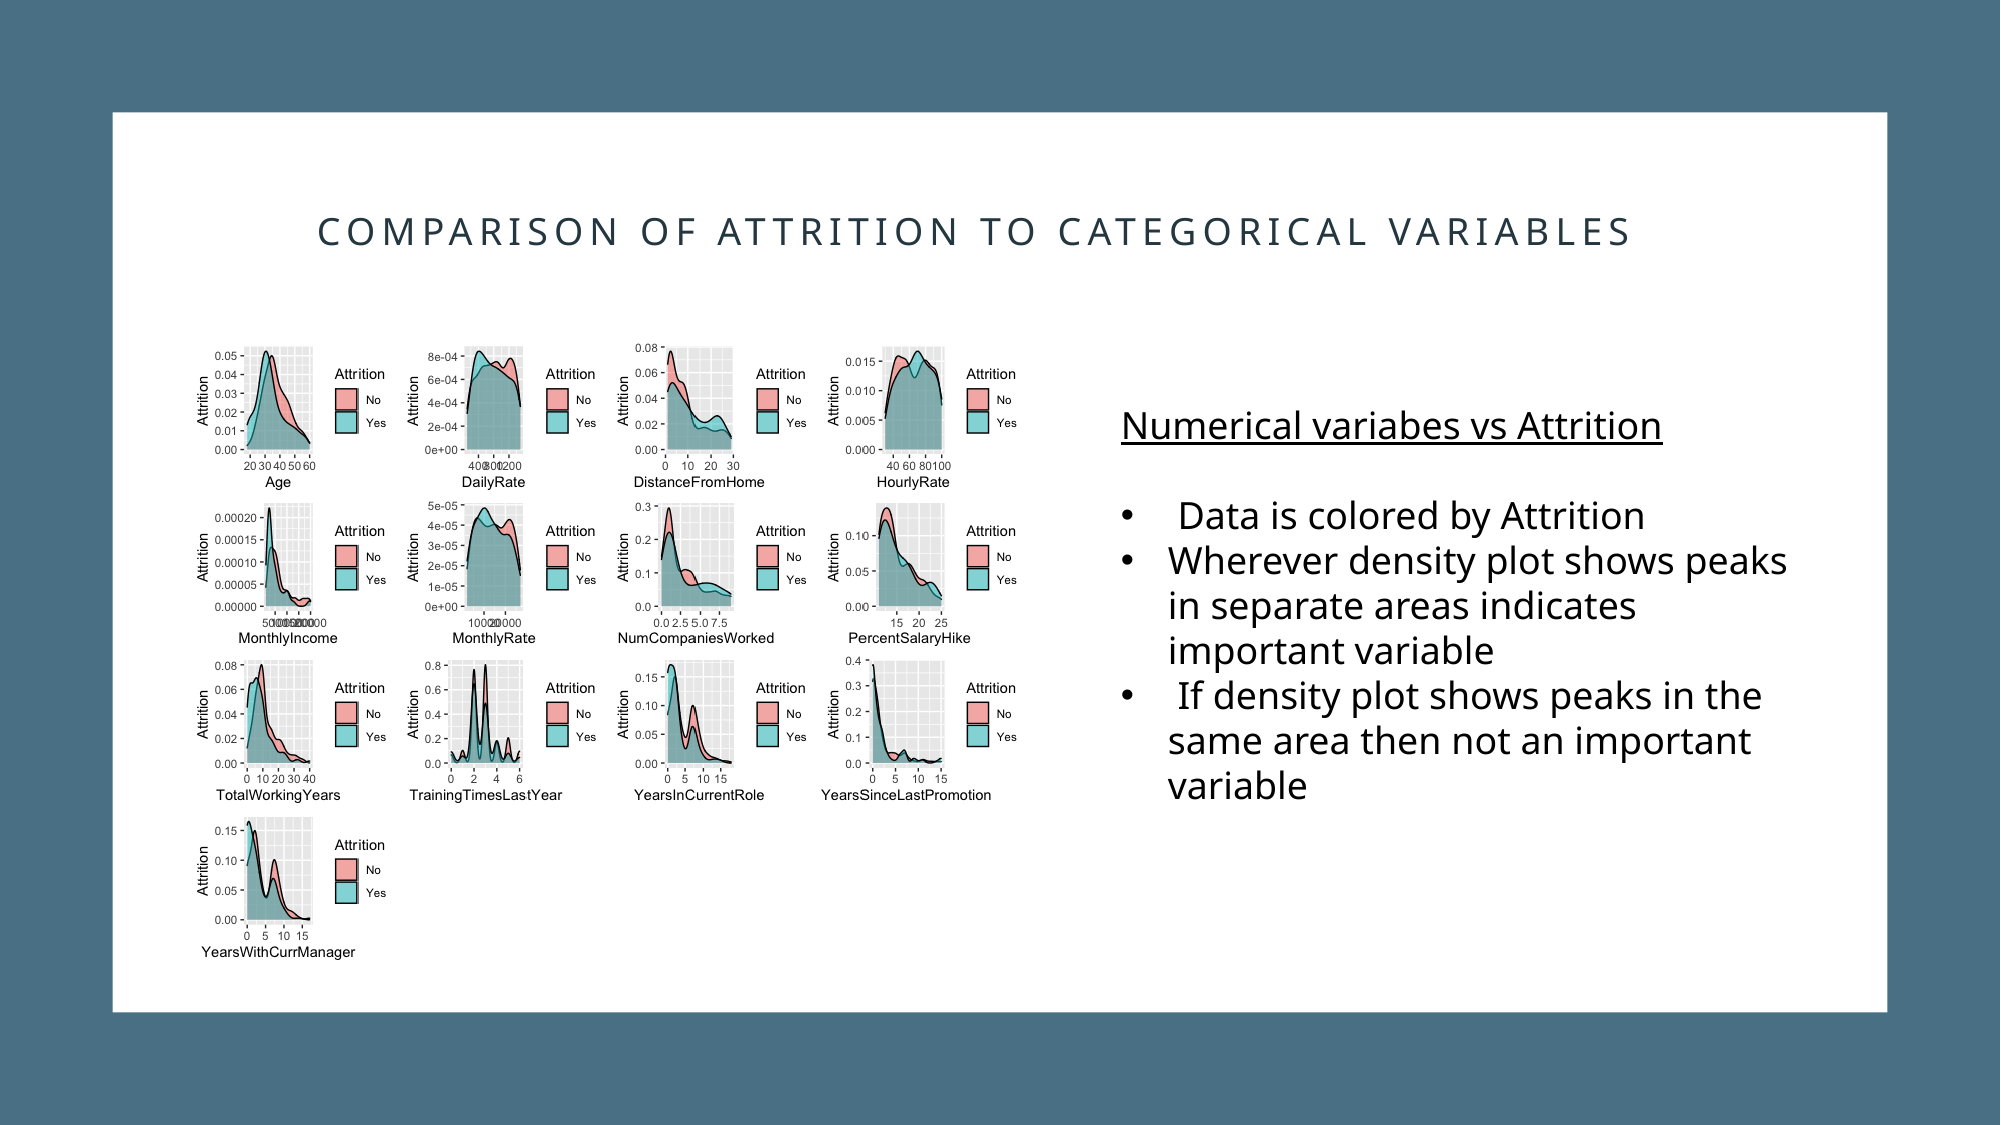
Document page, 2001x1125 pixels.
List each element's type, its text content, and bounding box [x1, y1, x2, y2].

title Comparison of Attrition to categorical variables [203, 154, 1761, 262]
text_box [111, 111, 1888, 1013]
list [190, 339, 1032, 966]
text_box Numerical variabes vs Attrition Data is colored by Attrition Wherever density plot shows peaks in separate areas indicates important variable If density plot shows peaks in the same area then not an important variable [1106, 394, 1827, 815]
text_box [0, 0, 2000, 1125]
